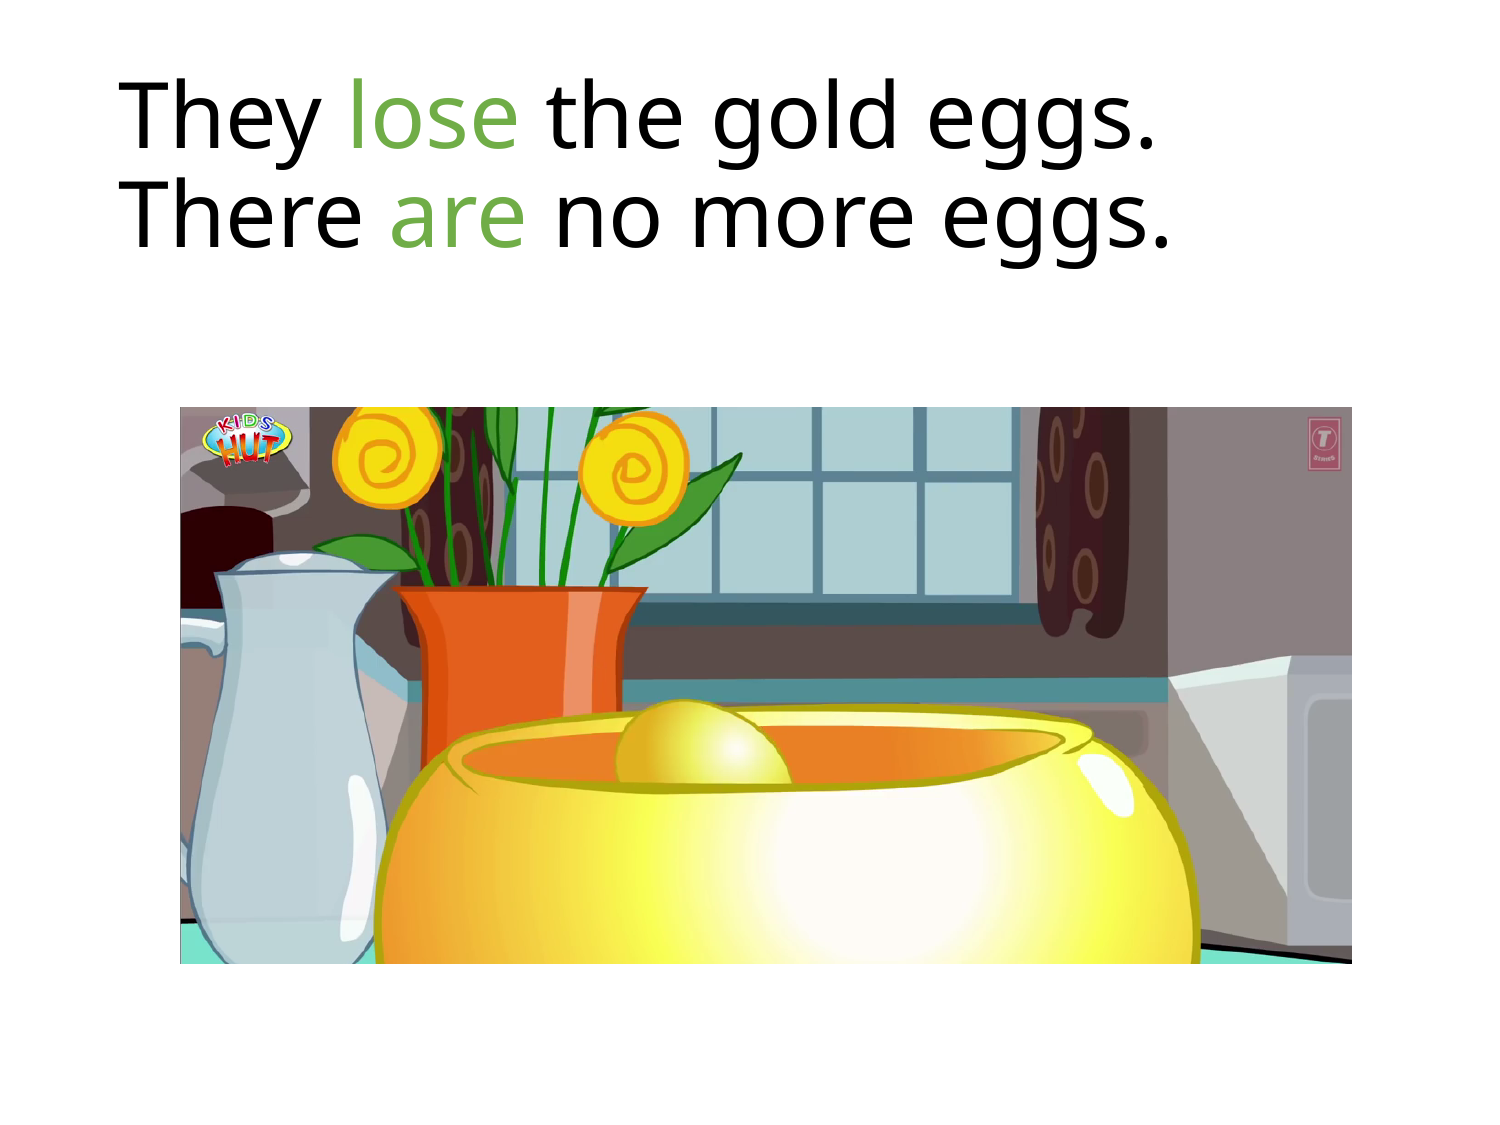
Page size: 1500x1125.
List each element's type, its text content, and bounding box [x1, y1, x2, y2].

picture [180, 407, 1352, 964]
title They lose the gold eggs. There are no more eggs. [103, 59, 1397, 278]
